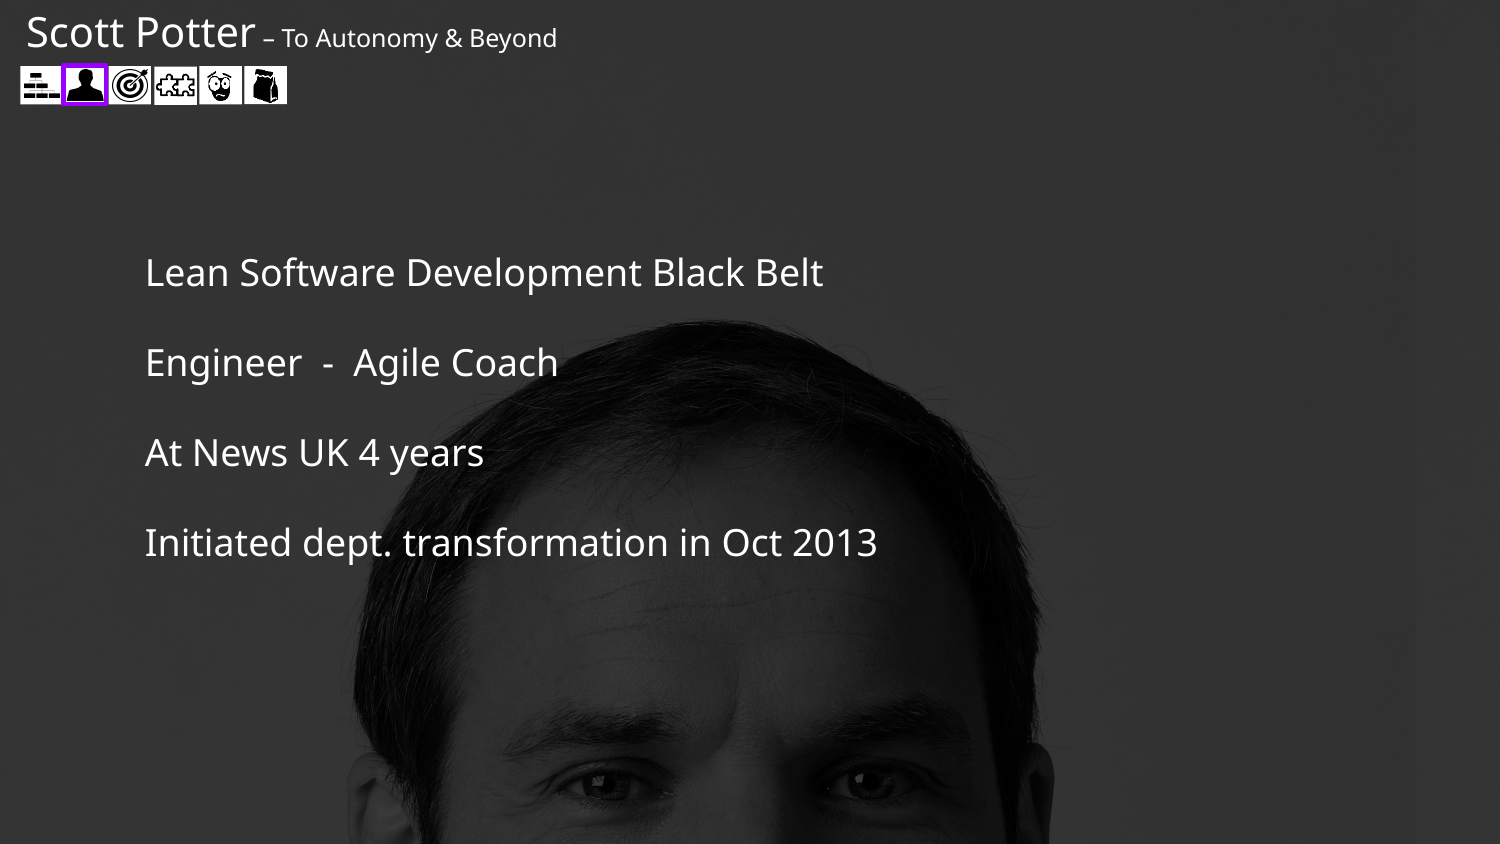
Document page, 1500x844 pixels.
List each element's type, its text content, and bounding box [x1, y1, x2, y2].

text_box Scott Potter – To Autonomy & Beyond [11, 0, 1409, 85]
picture [0, 0, 1500, 844]
text_box Lean Software Development Black Belt Engineer - Agile Coach At News UK 4 years Initiated dept. transformation in Oct 2013 [54, 196, 1444, 754]
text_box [20, 64, 288, 109]
text_box [292, 0, 1425, 102]
